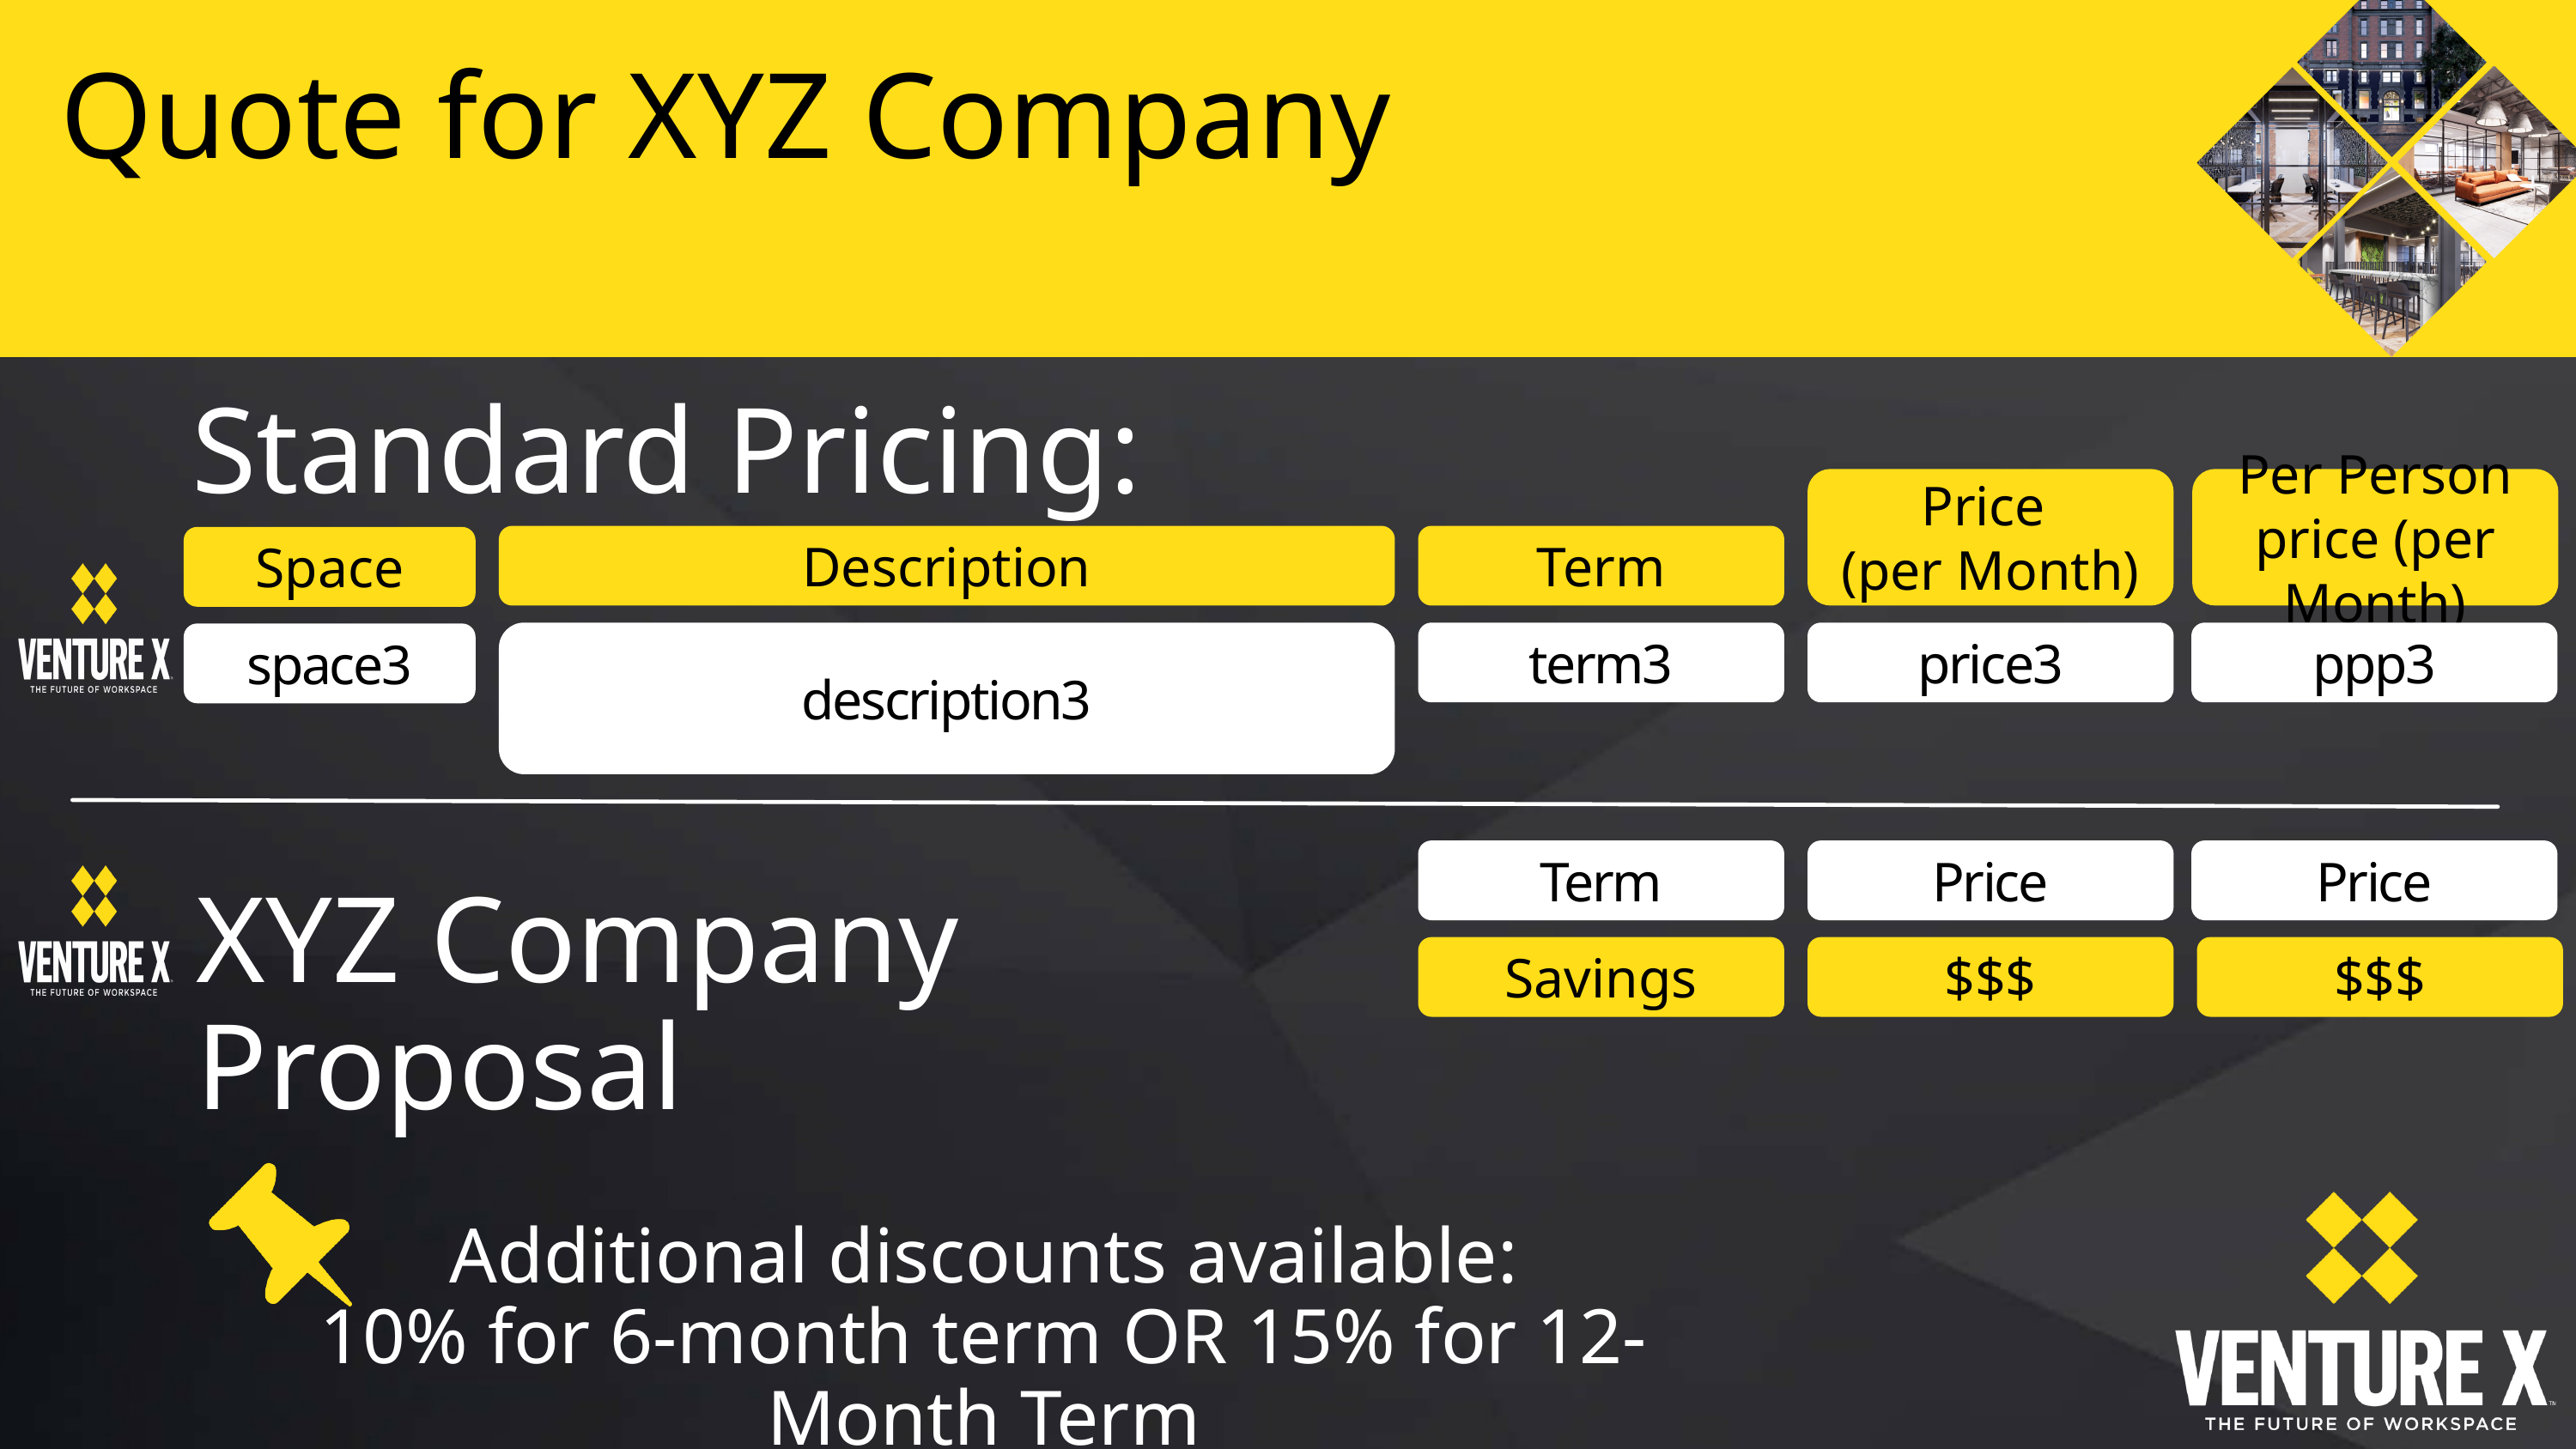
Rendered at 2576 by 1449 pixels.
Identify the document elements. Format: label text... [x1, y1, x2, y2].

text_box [498, 525, 1395, 606]
text_box [18, 563, 173, 693]
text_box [183, 623, 476, 704]
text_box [183, 526, 476, 607]
text_box [183, 1137, 377, 1331]
text_box Additional discounts available: 10% for 6-month term OR 15% for 12-Month Term [308, 1216, 1659, 1449]
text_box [1418, 840, 1785, 921]
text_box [1807, 840, 2174, 921]
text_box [2196, 937, 2564, 1017]
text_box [2190, 622, 2558, 703]
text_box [2191, 469, 2559, 606]
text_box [1418, 937, 1785, 1017]
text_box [2190, 840, 2558, 921]
text_box XYZ Company Proposal [196, 878, 1127, 1134]
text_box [1807, 937, 2174, 1017]
text_box Standard Pricing: [191, 389, 2388, 517]
text_box [0, 367, 2576, 1449]
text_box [1418, 525, 1785, 606]
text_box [1807, 469, 2174, 606]
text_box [0, 0, 2576, 358]
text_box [1807, 622, 2174, 703]
text_box [2175, 1191, 2556, 1430]
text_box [498, 622, 1395, 775]
text_box [18, 865, 173, 996]
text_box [1418, 622, 1785, 703]
